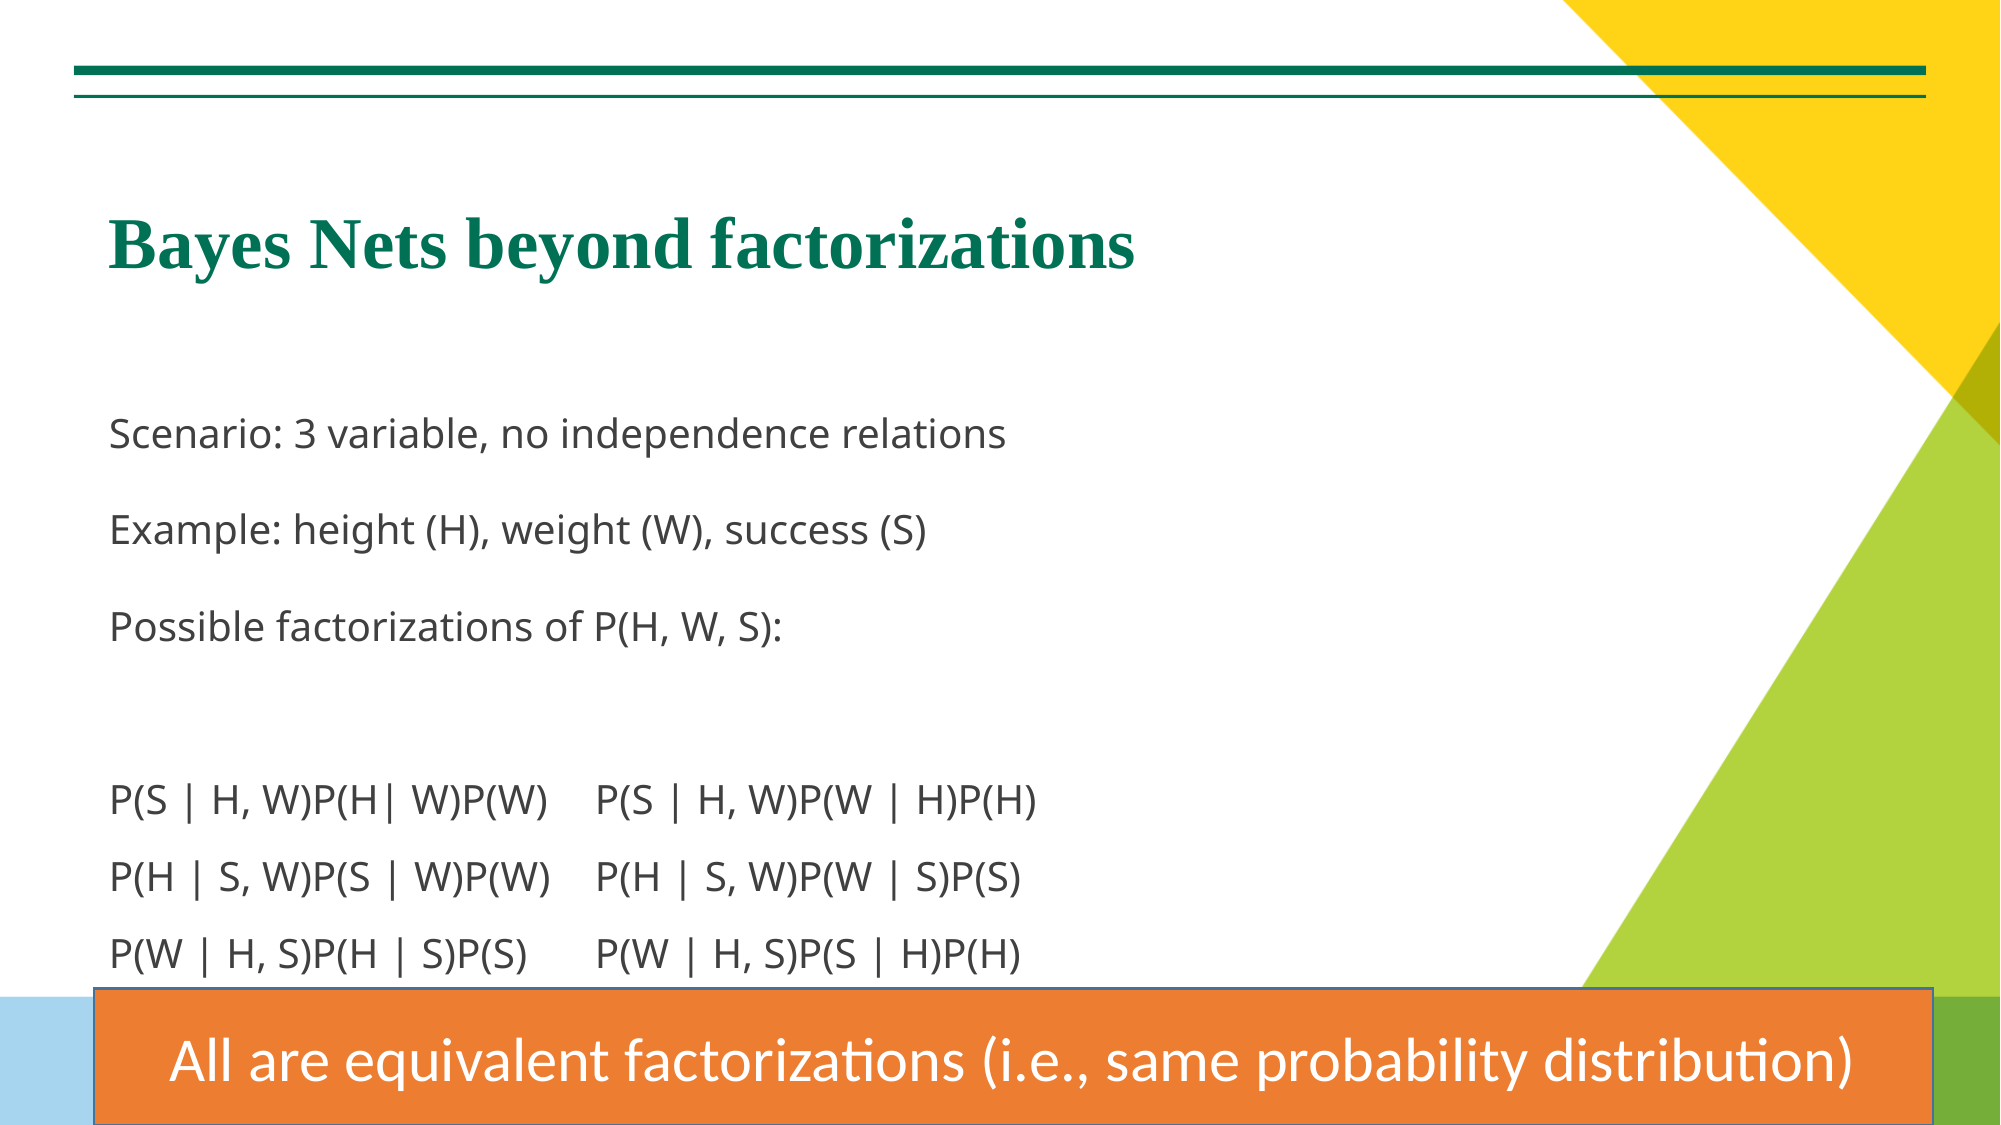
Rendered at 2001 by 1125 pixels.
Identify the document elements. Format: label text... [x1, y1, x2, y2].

picture [0, 0, 2000, 1125]
list Scenario: 3 variable, no independence relations Example: height (H), weight (W), success (S) Possible factorizations of P(H, W, S): P(S | H, W)P(H| W)P(W) P(S | H, W)P(W | H)P(H) P(H | S, W)P(S | W)P(W) P(H | S, W)P(W | S)P(S) P(W | H, S)P(H | S)P(S) P(W | H, S)P(S | H)P(H) [94, 376, 1819, 987]
text_box All are equivalent factorizations (i.e., same probability distribution) [93, 987, 1934, 1125]
title Bayes Nets beyond factorizations [94, 136, 1819, 354]
